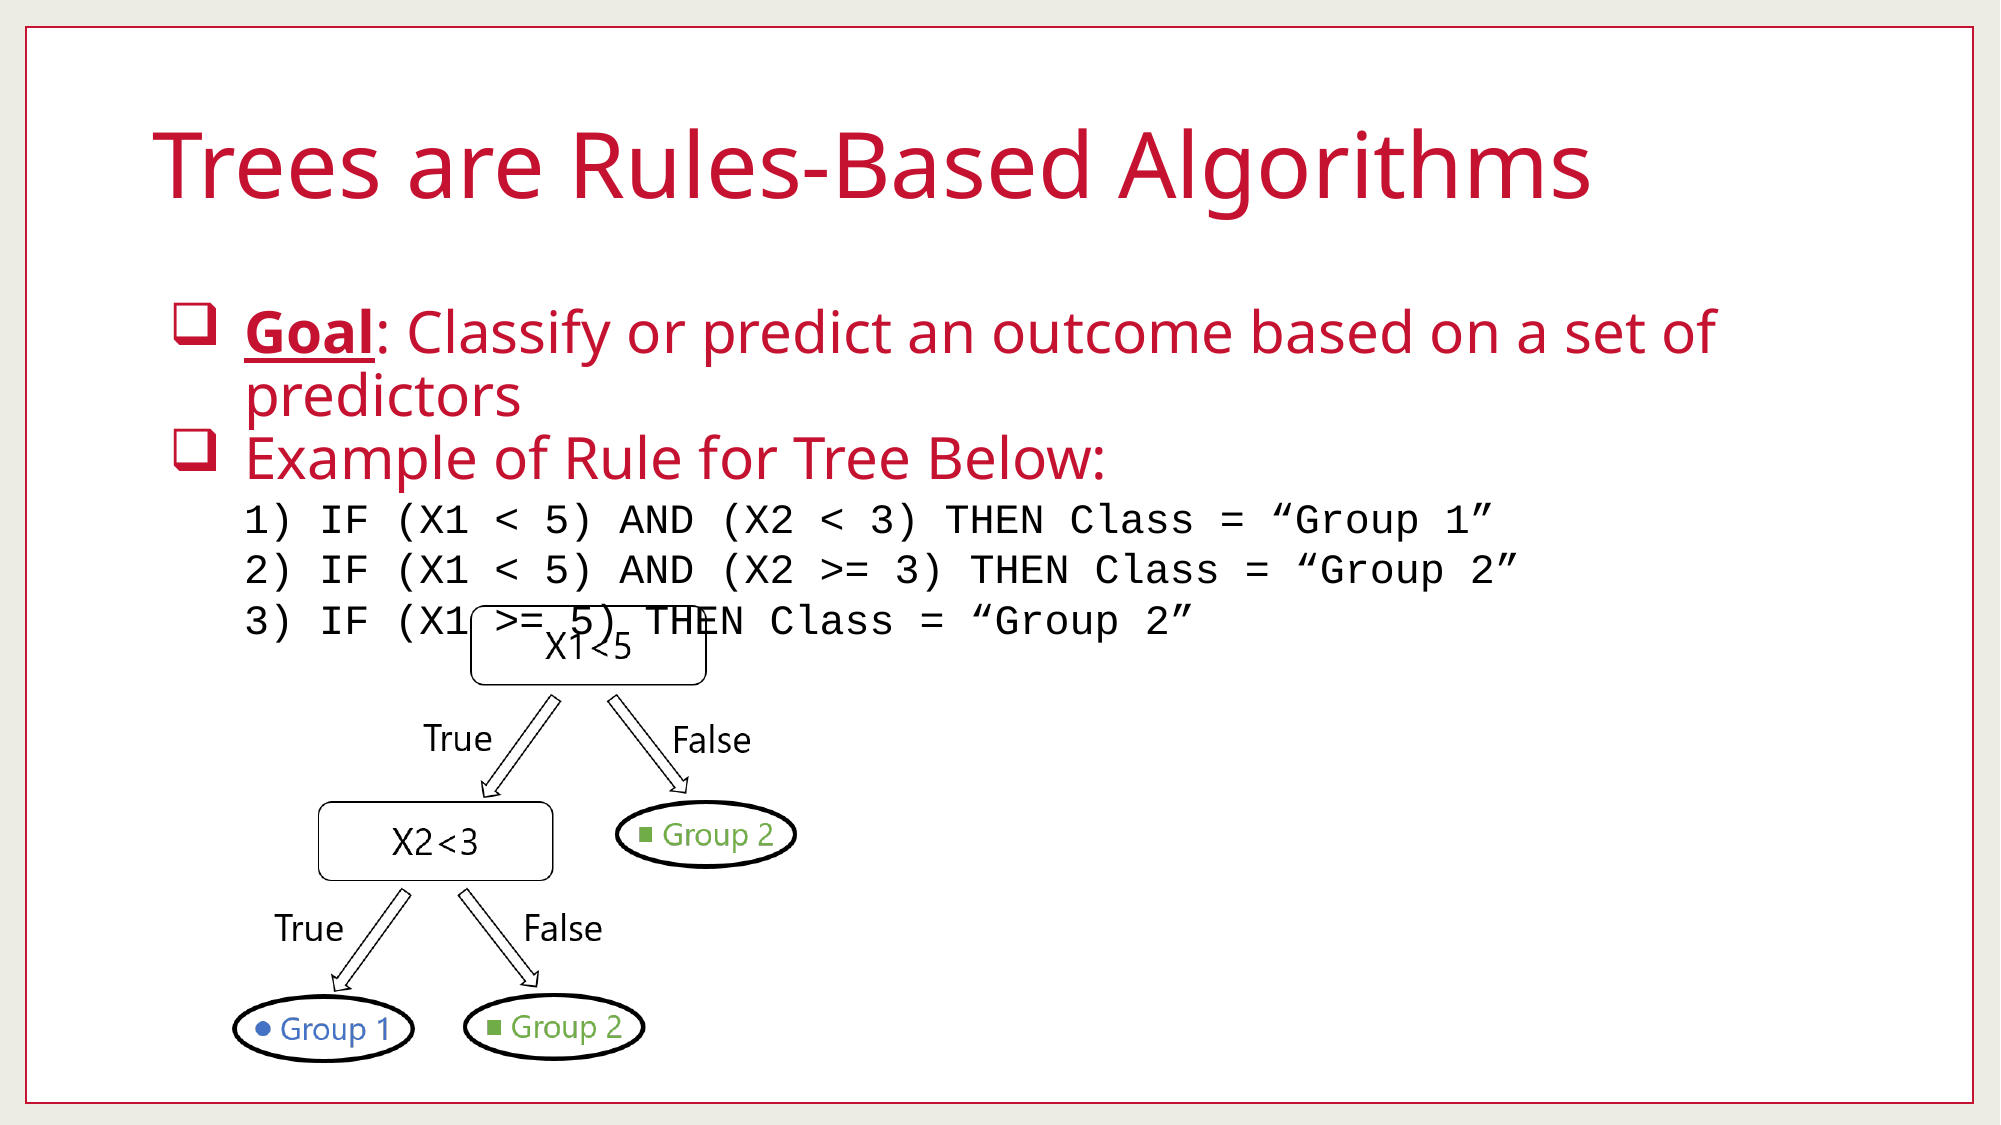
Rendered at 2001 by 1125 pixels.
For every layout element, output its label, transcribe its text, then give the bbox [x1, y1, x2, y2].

list Goal: Classify or predict an outcome based on a set of predictors Example of Rule for Tree Below: 1) IF (X1 < 5) AND (X2 < 3) THEN Class = “Group 1” 2) IF (X1 < 5) AND (X2 >= 3) THEN Class = “Group 2” 3) IF (X1 >= 5) THEN Class = “Group 2” [154, 296, 1972, 1010]
picture [232, 605, 797, 1066]
title Trees are Rules-Based Algorithms [137, 59, 1945, 278]
